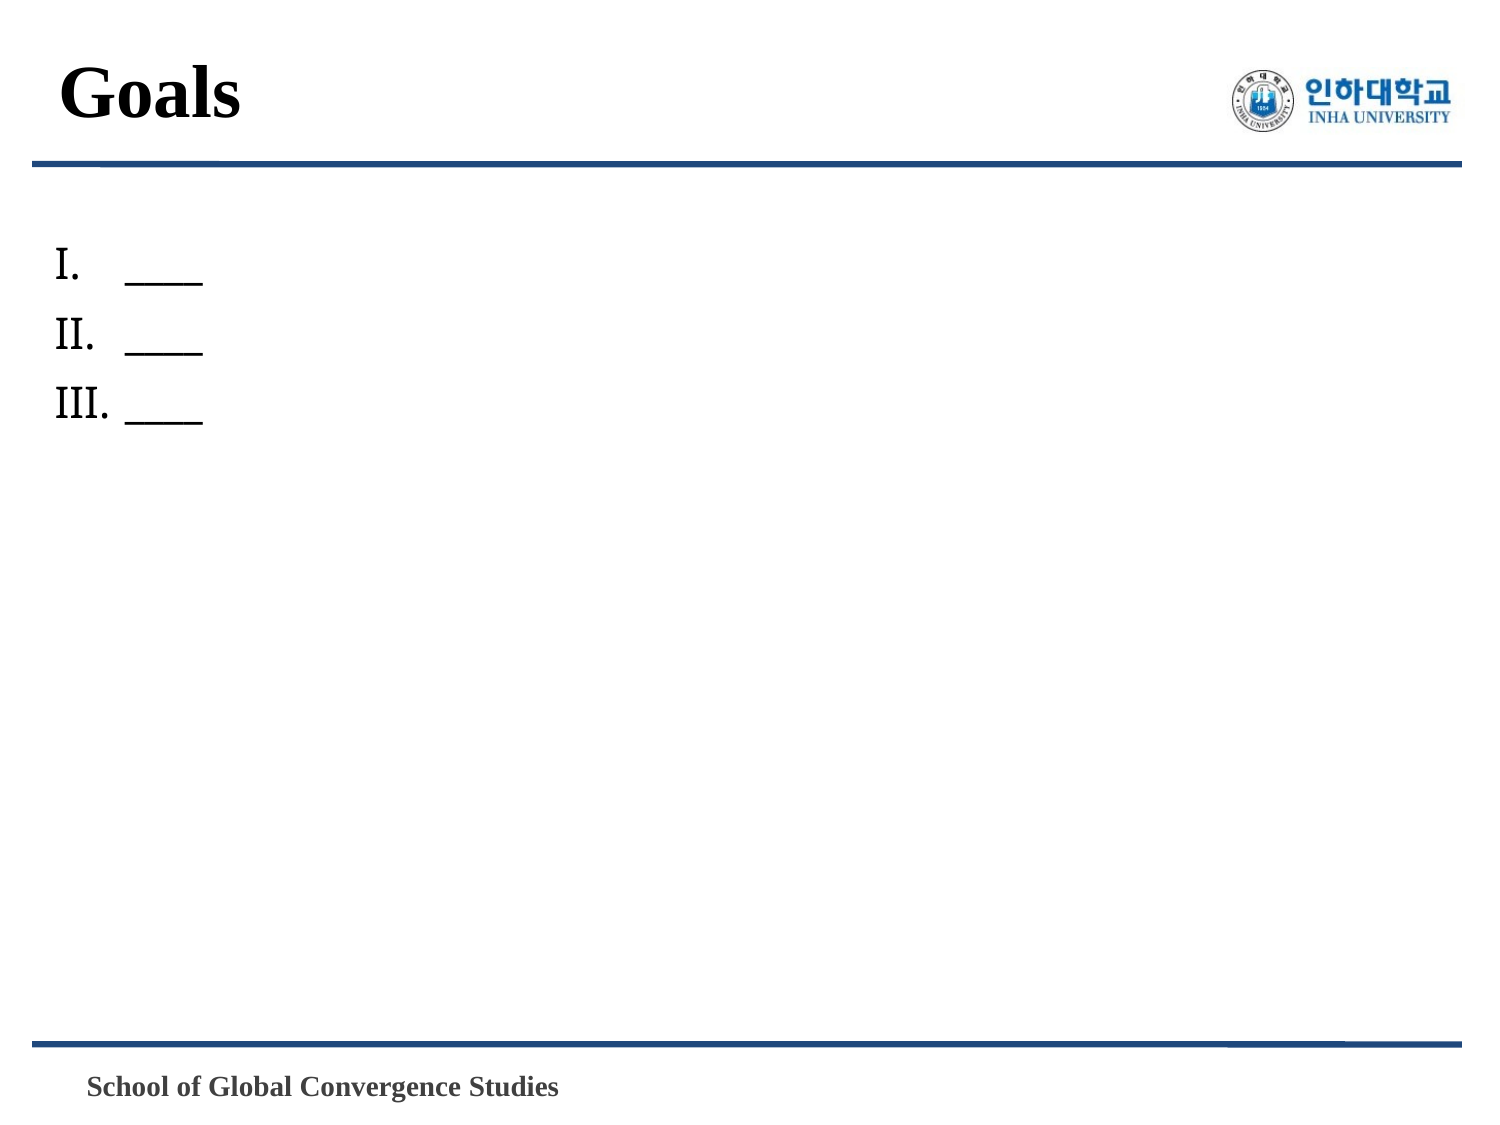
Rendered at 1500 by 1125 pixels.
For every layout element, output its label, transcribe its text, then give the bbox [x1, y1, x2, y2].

text_box Goals [56, 40, 244, 217]
picture [1226, 67, 1465, 135]
text_box ____ ____ ____ [52, 217, 1461, 427]
text_box School of Global Convergence Studies [84, 1067, 562, 1125]
